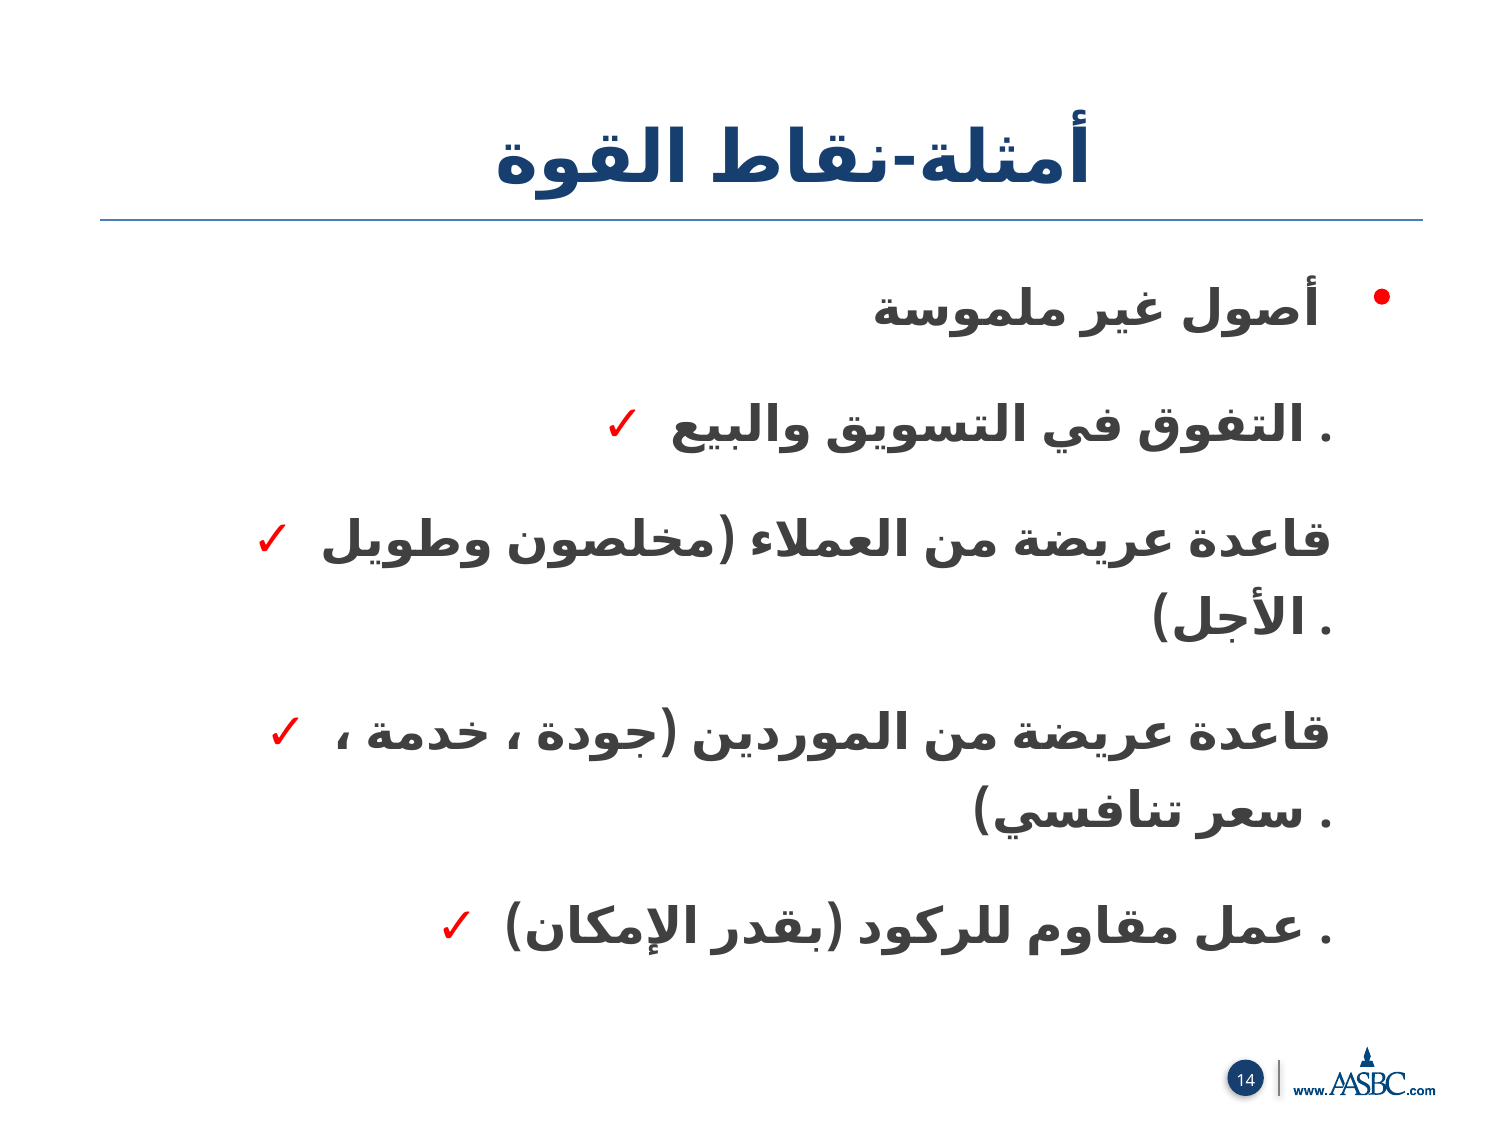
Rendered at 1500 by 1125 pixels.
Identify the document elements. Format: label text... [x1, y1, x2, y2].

text_box أصول غير ملموسة ✓ التفوق في التسويق والبيع . ✓ قاعدة عريضة من العملاء (مخلصون وطويل الأجل) . ✓ قاعدة عريضة من الموردين (جودة ، خدمة ، سعر تنافسي) . ✓ عمل مقاوم للركود (بقدر الإمكان) . [96, 256, 1349, 959]
text_box [1373, 288, 1390, 305]
text_box أمثلة-نقاط القوة [88, 101, 1500, 256]
